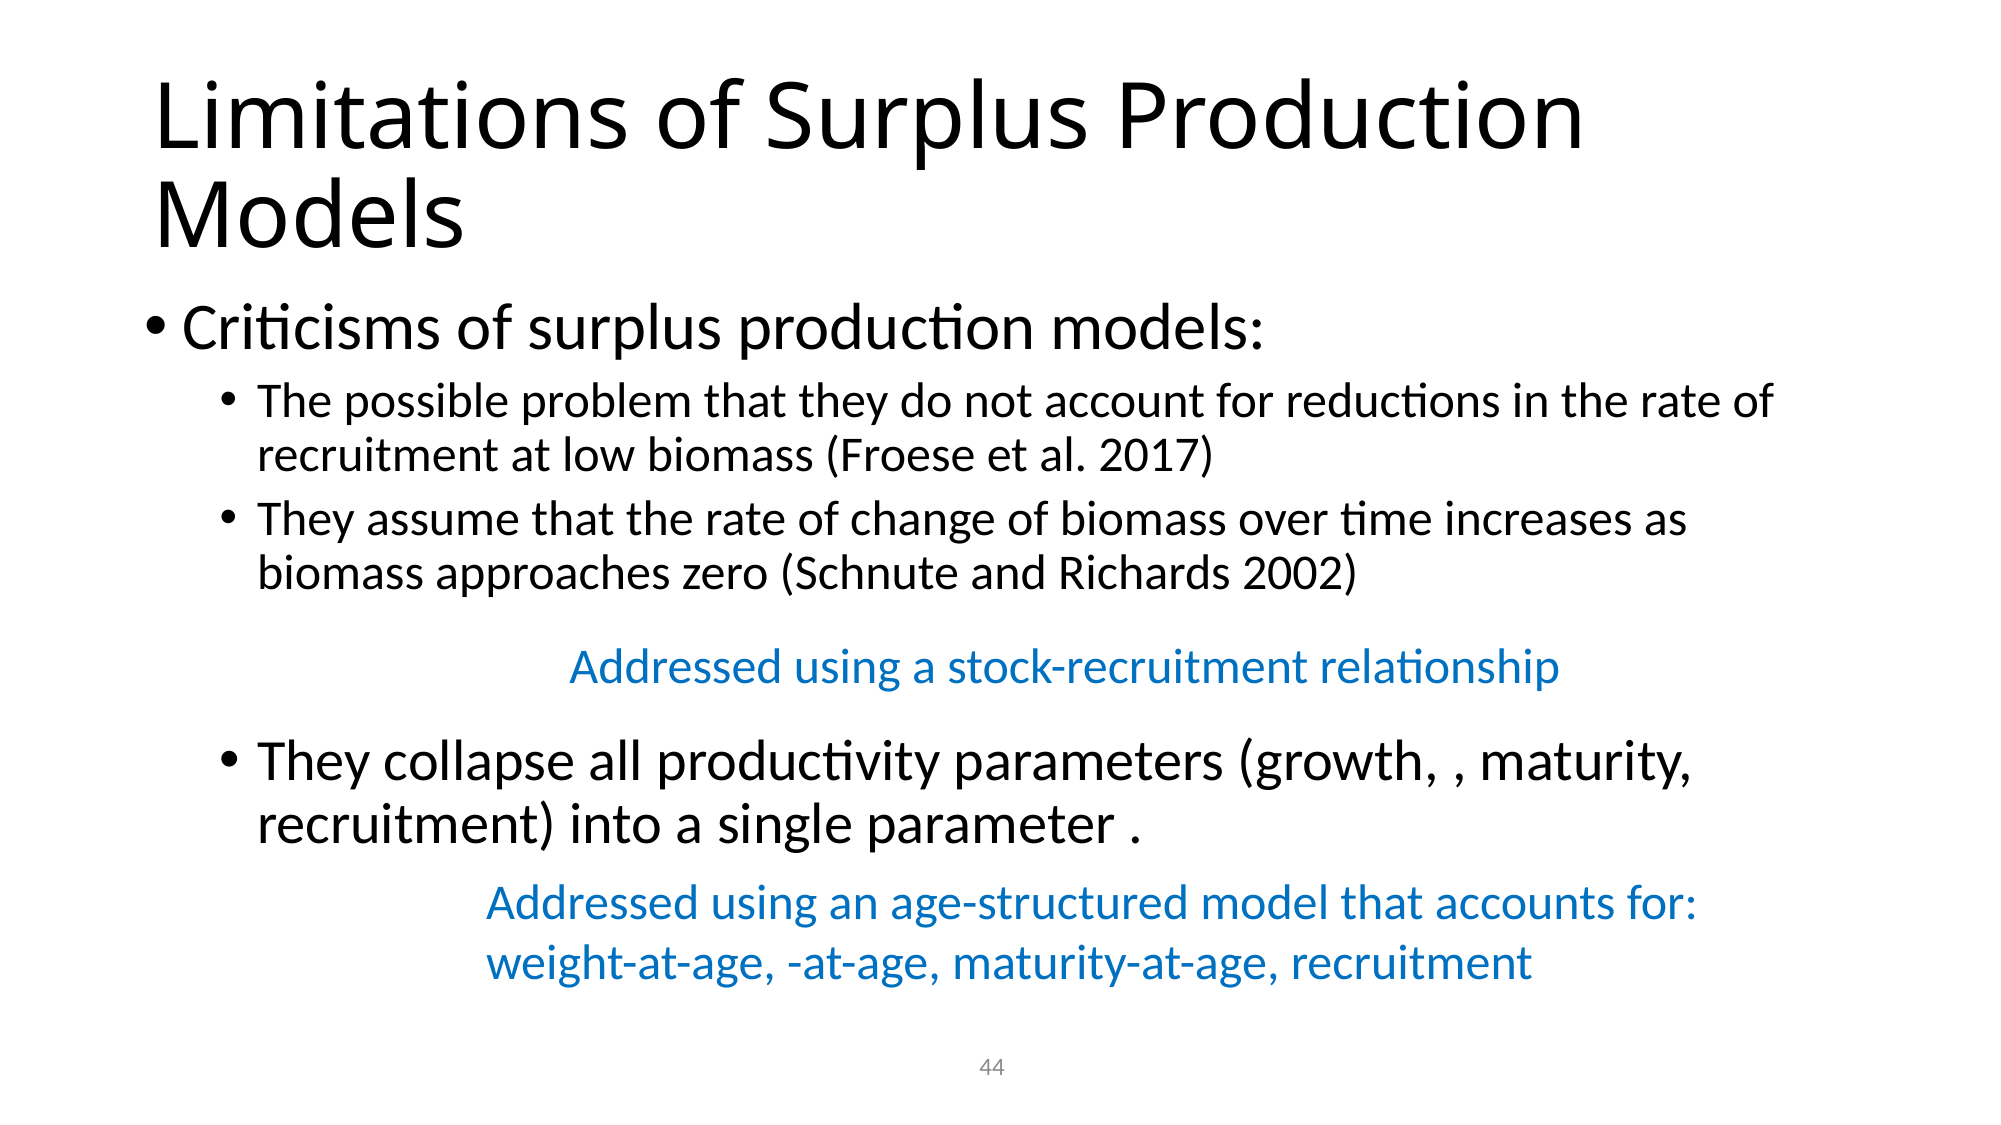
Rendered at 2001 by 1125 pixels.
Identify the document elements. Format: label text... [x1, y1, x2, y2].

title Limitations of Surplus Production Models [137, 59, 1863, 278]
text_box Addressed using a stock-recruitment relationship [554, 626, 1576, 701]
slide_number 44 [767, 1035, 1218, 1096]
